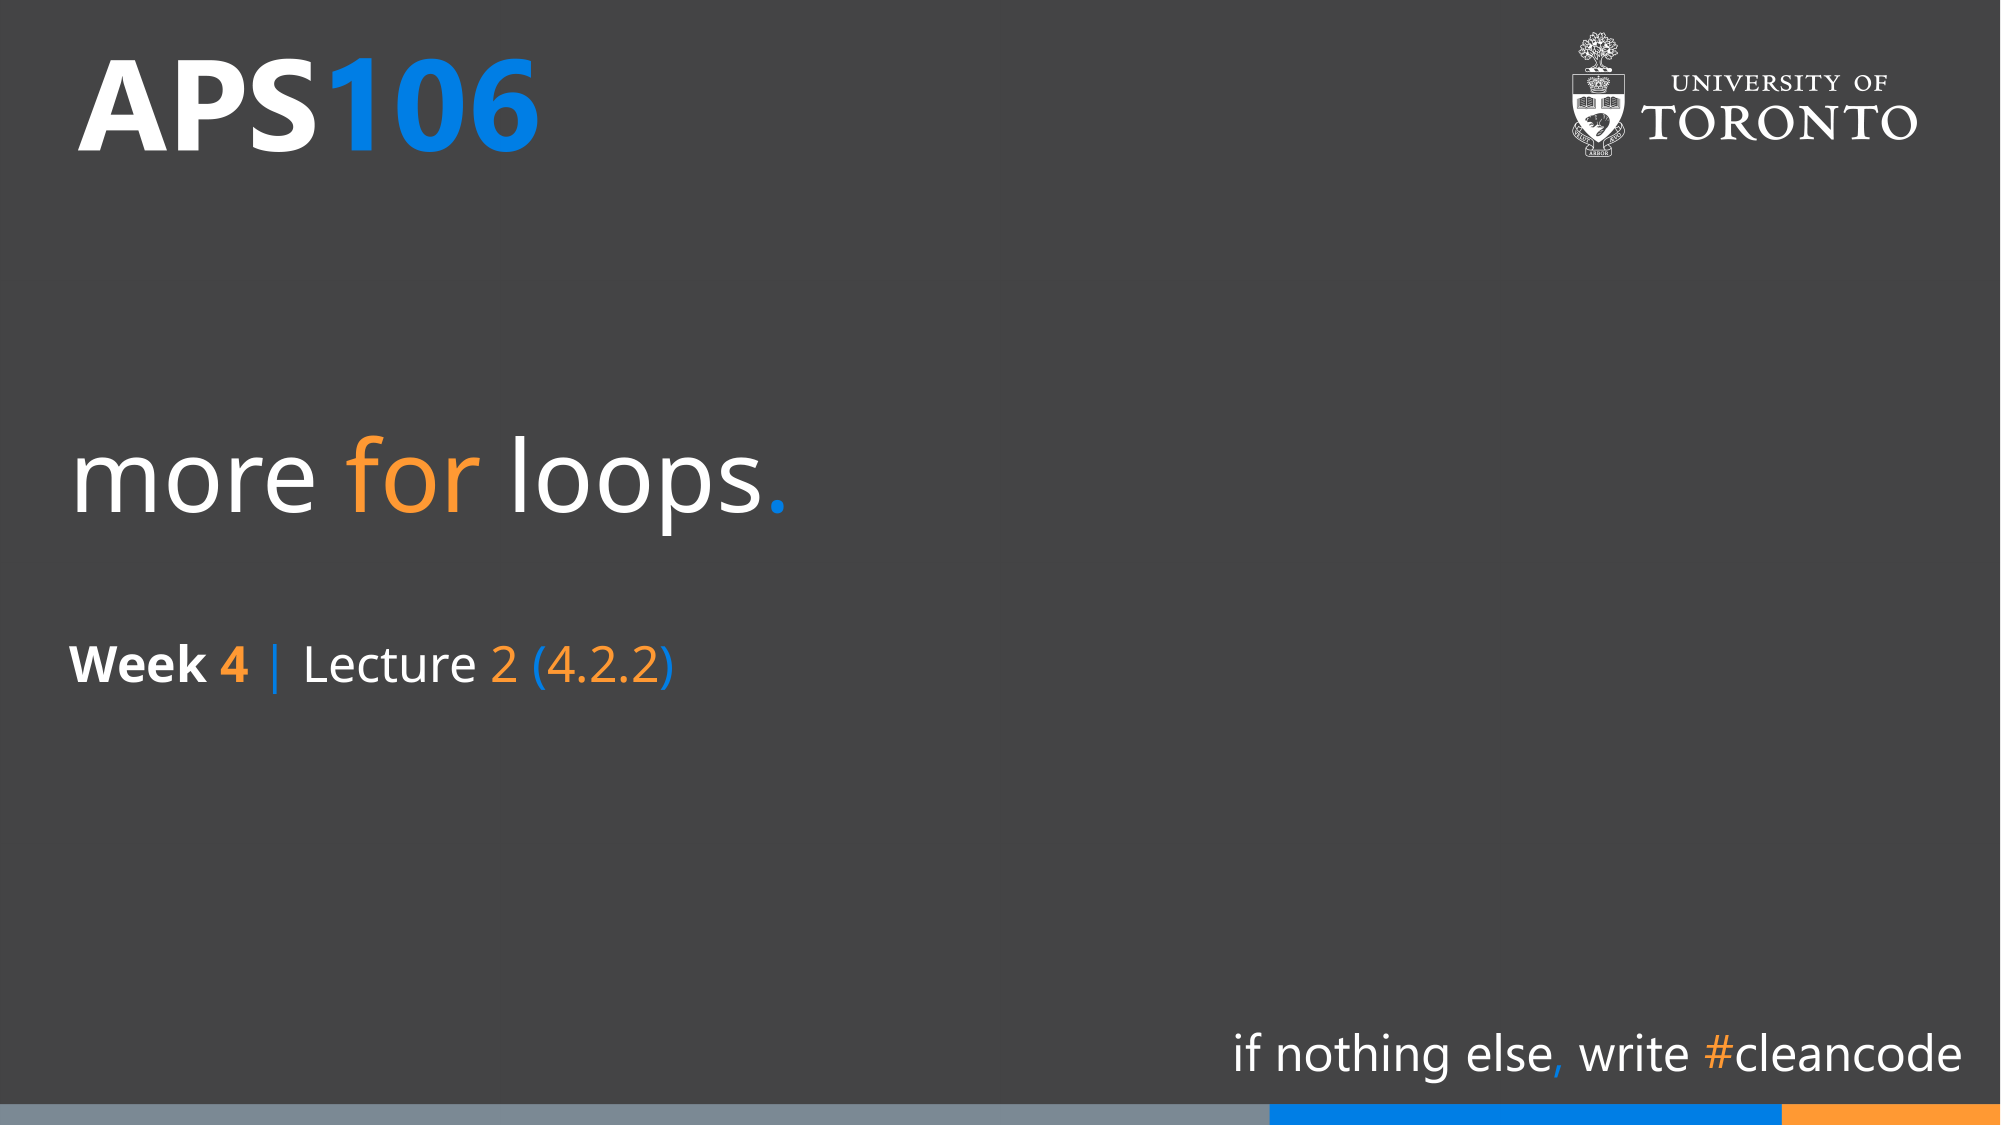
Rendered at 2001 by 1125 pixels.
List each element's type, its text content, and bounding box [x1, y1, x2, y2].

subtitle Week 4 | Lecture 2 (4.2.2) [55, 631, 1924, 903]
picture [0, 0, 2001, 1125]
title more for loops. [55, 395, 1924, 542]
